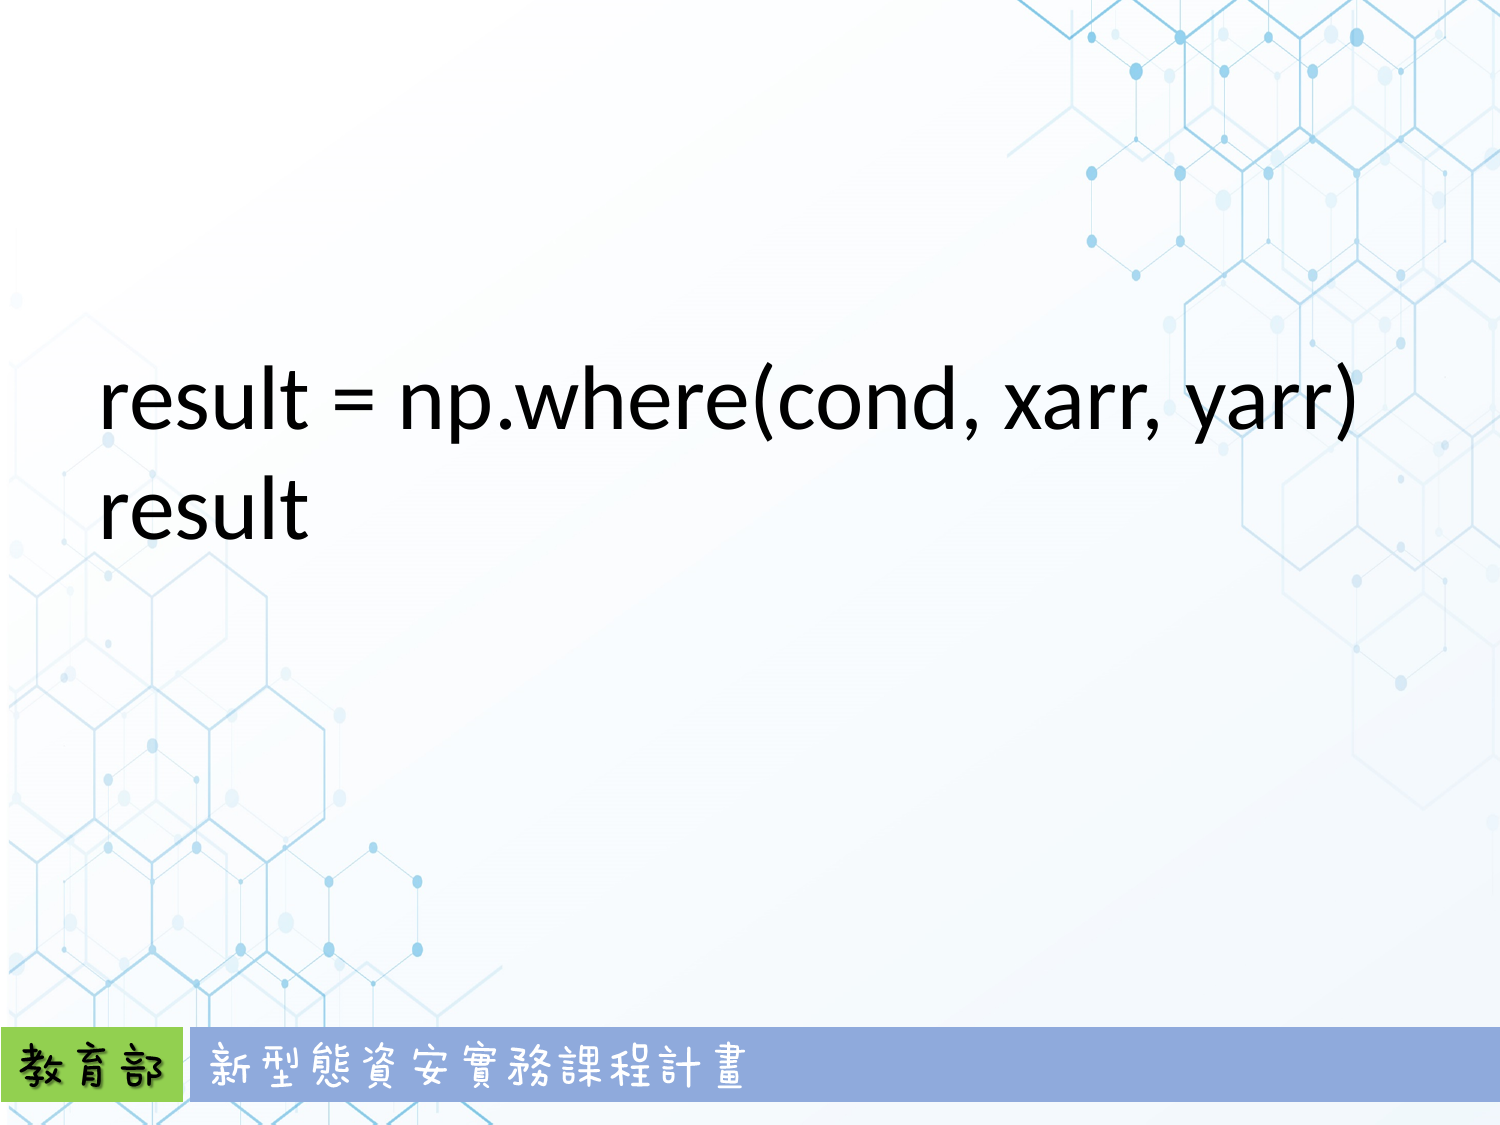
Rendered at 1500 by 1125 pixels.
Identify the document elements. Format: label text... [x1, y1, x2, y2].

text_box result = np.where(cond, xarr, yarr) result [83, 331, 1477, 566]
picture [0, 0, 1500, 1125]
